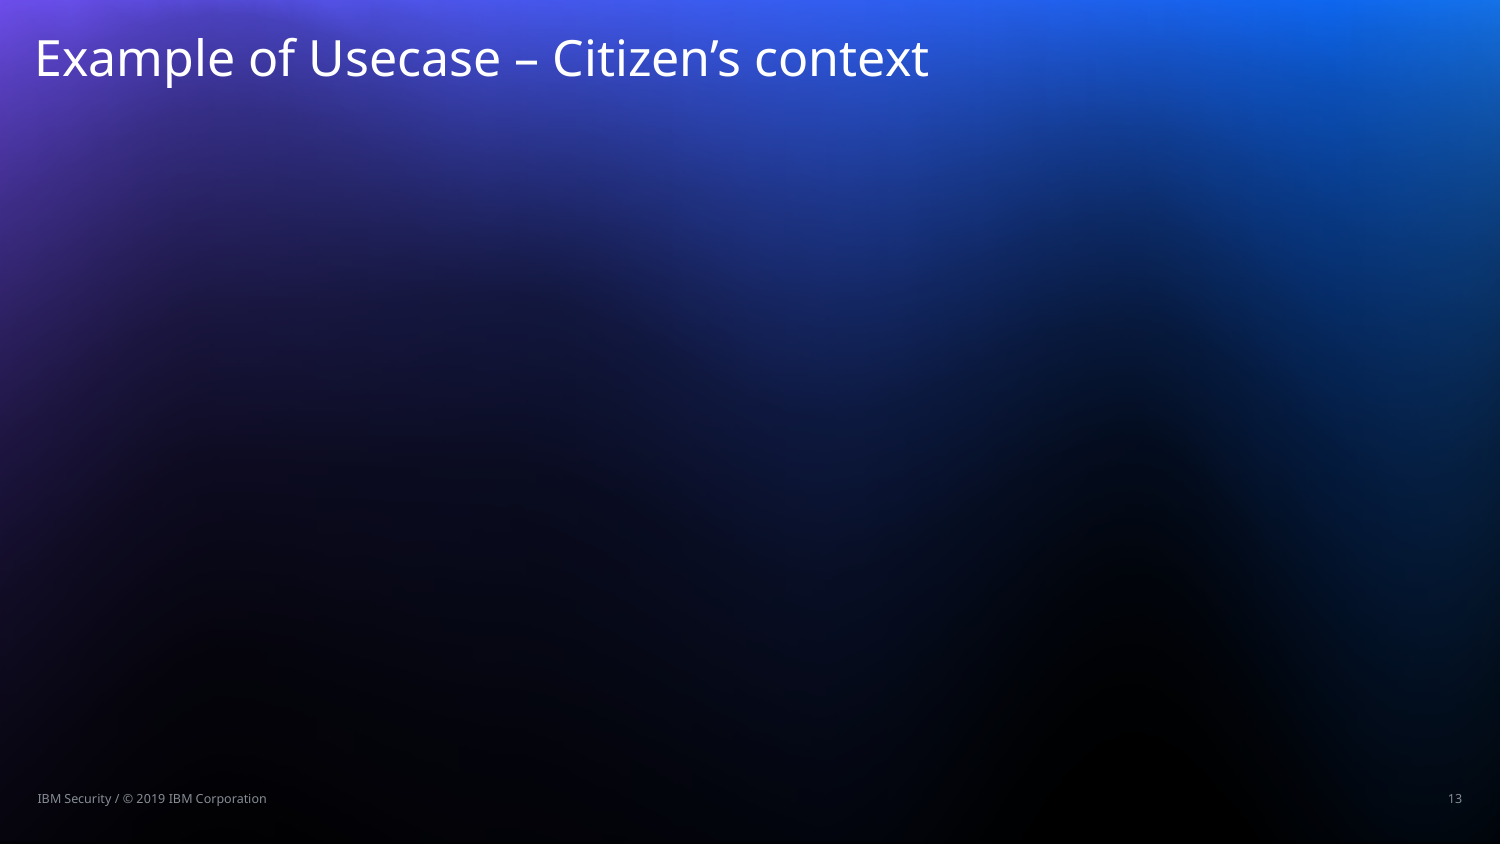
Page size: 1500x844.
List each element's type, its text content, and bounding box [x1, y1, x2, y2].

picture [0, 0, 1500, 844]
slide_number 13 [1446, 791, 1463, 807]
title Example of Usecase – Citizen’s context [34, 33, 1088, 88]
footer IBM Security / © 2019 IBM Corporation [37, 791, 352, 807]
